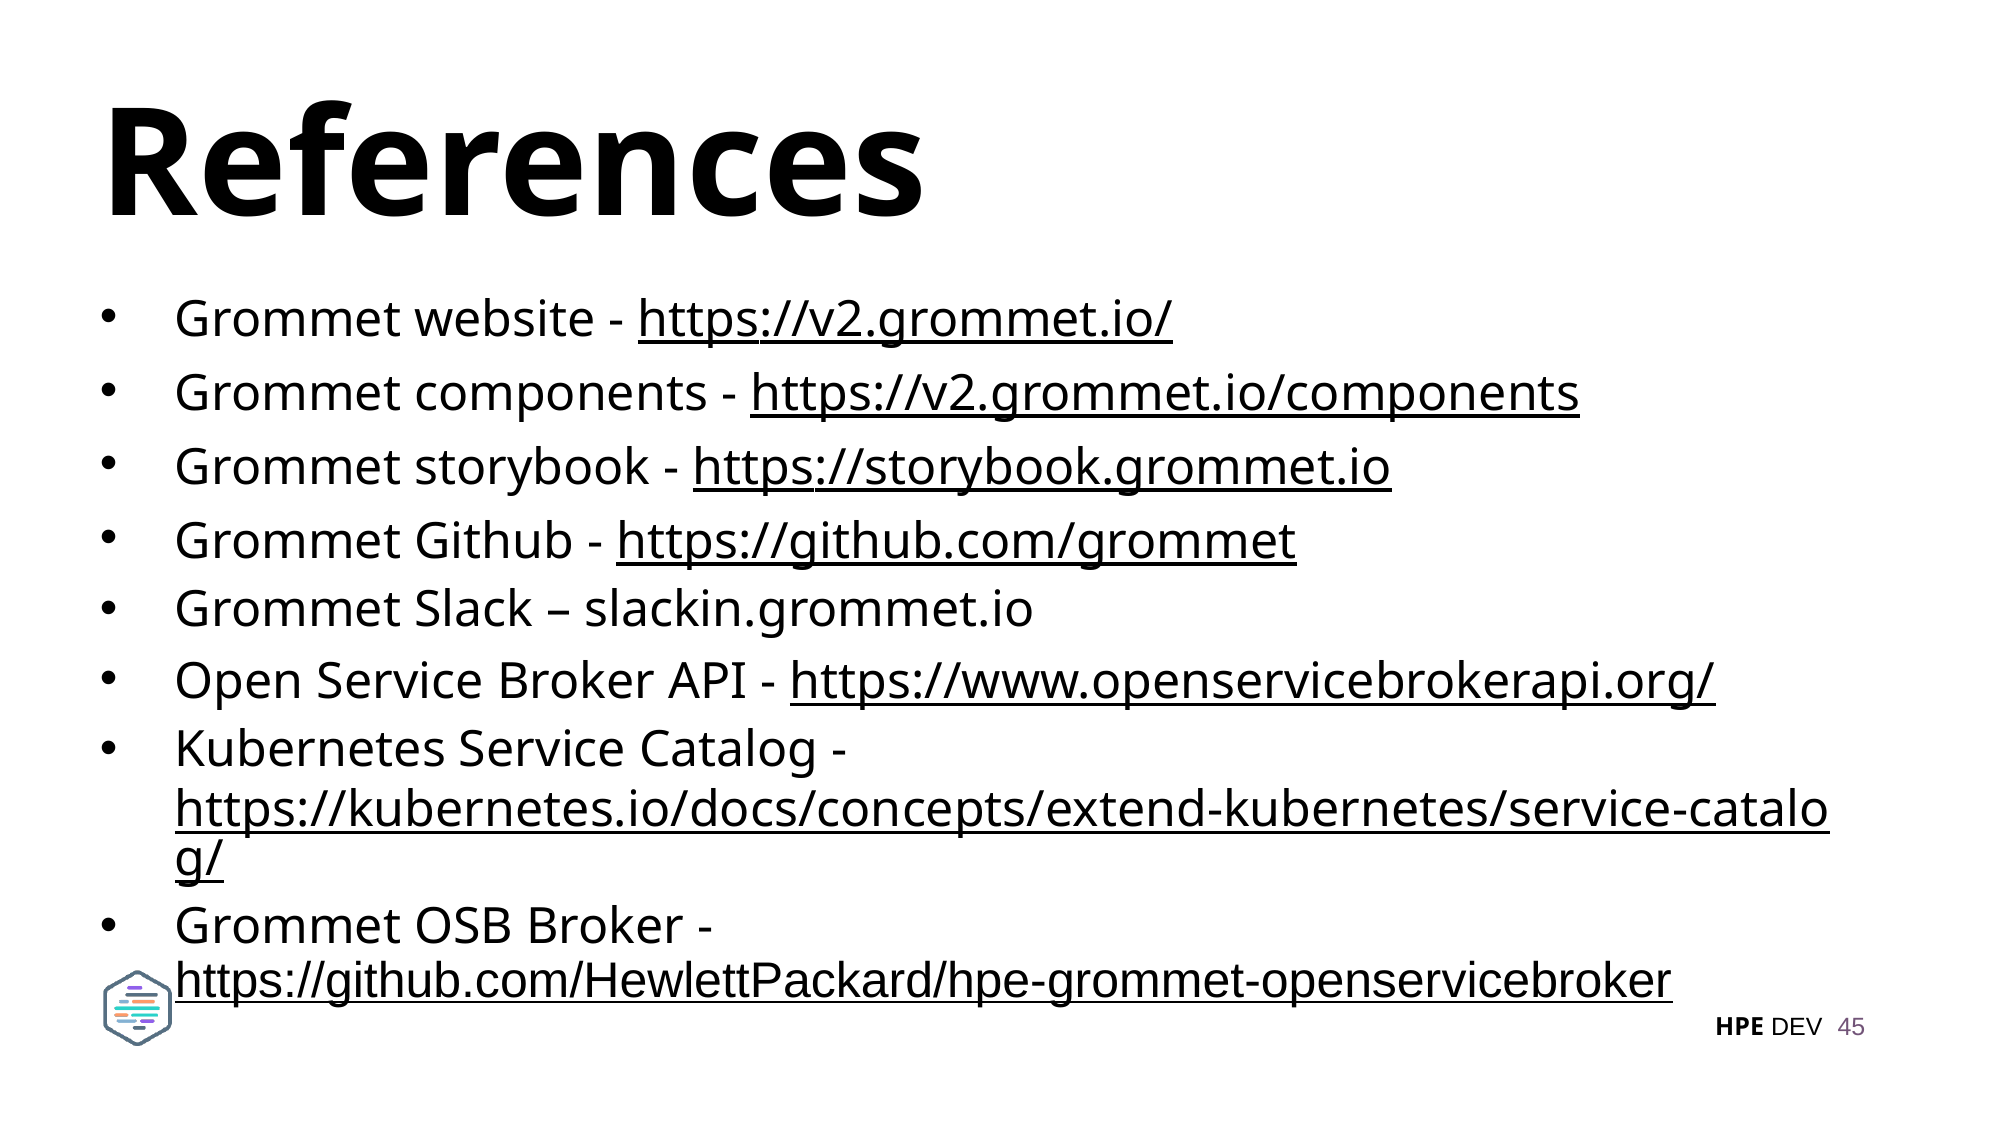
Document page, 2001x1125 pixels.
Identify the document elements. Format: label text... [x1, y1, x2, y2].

list Grommet website - https://v2.grommet.io/ Grommet components - https://v2.grommet.io/components Grommet storybook - https://storybook.grommet.io Grommet Github - https://github.com/grommet Grommet Slack – slackin.grommet.io Open Service Broker API - https://www.openservicebrokerapi.org/ Kubernetes Service Catalog - https://kubernetes.io/docs/concepts/extend-kubernetes/service-catalog/ Grommet OSB Broker - https://github.com/HewlettPackard/hpe-grommet-openservicebroker [99, 287, 1850, 950]
picture [99, 966, 175, 1050]
title References [99, 99, 1450, 287]
slide_number 45 [1837, 999, 1902, 1050]
